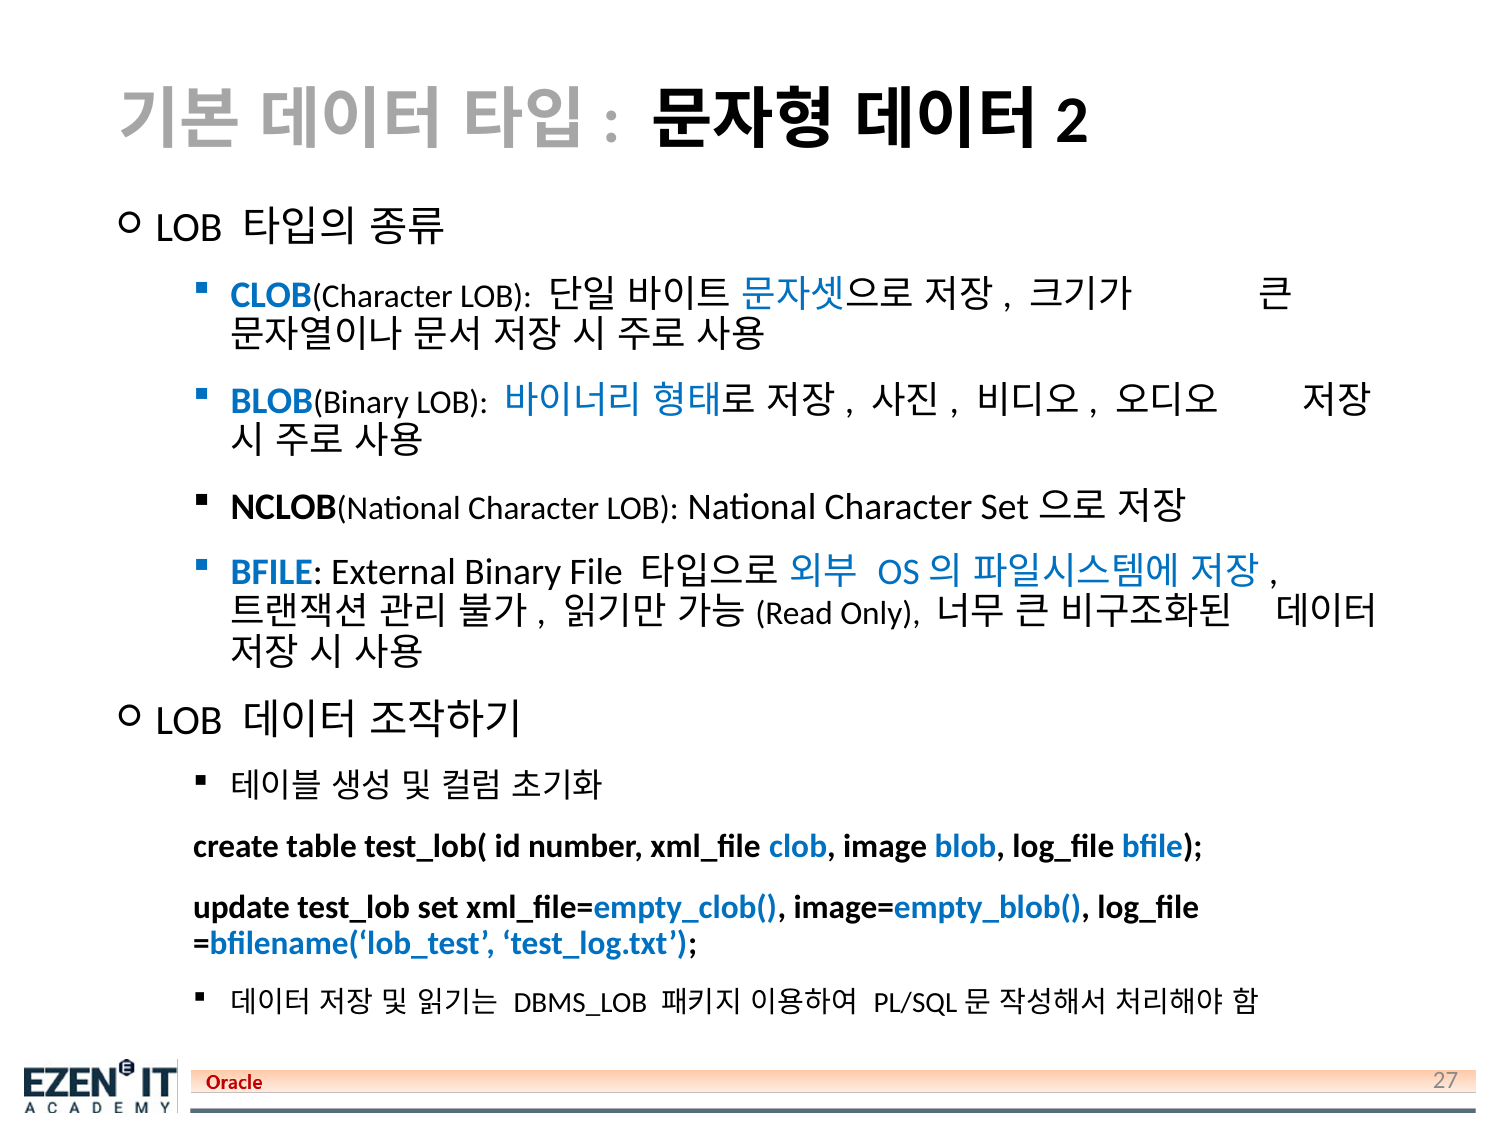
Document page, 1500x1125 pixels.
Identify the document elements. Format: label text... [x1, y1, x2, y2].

title 기본 데이터 타입: 문자형 데이터2 [103, 59, 1397, 182]
slide_number 27 [1400, 1048, 1474, 1109]
picture [24, 1059, 1476, 1113]
list LOB 타입의 종류 CLOB(Character LOB): 단일 바이트 문자셋으로 저장, 크기가 큰 문자열이나 문서 저장 시 주로 사용 BLOB(Binary LOB): 바이너리 형태로 저장, 사진, 비디오, 오디오 저장 시 주로 사용 NCLOB(National Character LOB): National Character Set으로 저장 BFILE: External Binary File 타입으로 외부 OS의 파일시스템에 저장, 트랜잭션 관리 불가, 읽기만 가능(Read Only), 너무 큰 비구조화된 데이터 저장 시 사용 LOB 데이터 조작하기 테이블 생성 및 컬럼 초기화 create table test_lob( id number, xml_file clob, image blob, log_file bfile); update test_lob set xml_file=empty_clob(), image=empty_blob(), log_file =bfilename(‘lob_test’, ‘test_log.txt’); 데이터 저장 및 읽기는 DBMS_LOB 패키지 이용하여 PL/SQL문 작성해서 처리해야 함 [103, 197, 1397, 1049]
